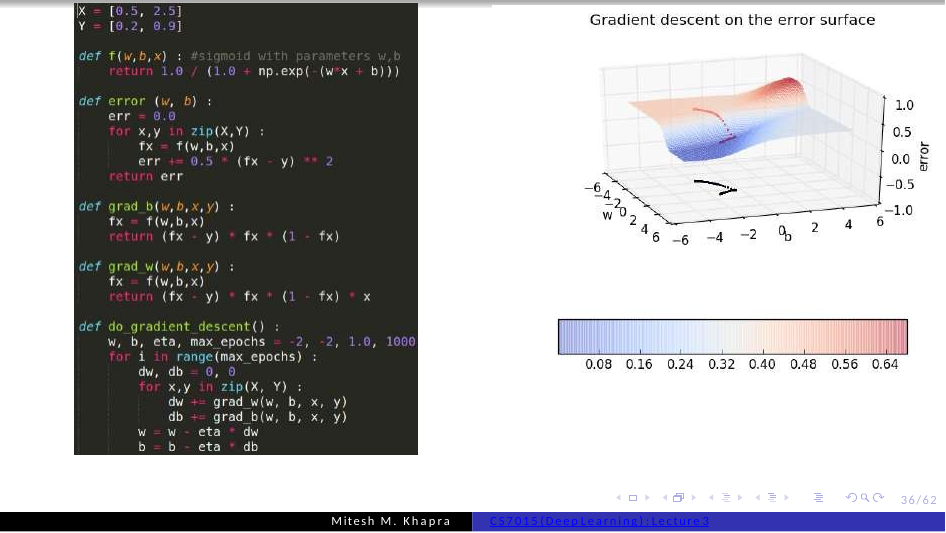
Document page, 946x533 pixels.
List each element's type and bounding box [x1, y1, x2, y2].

text_box [0, 511, 946, 532]
text_box [898, 493, 941, 508]
text_box [0, 0, 946, 455]
